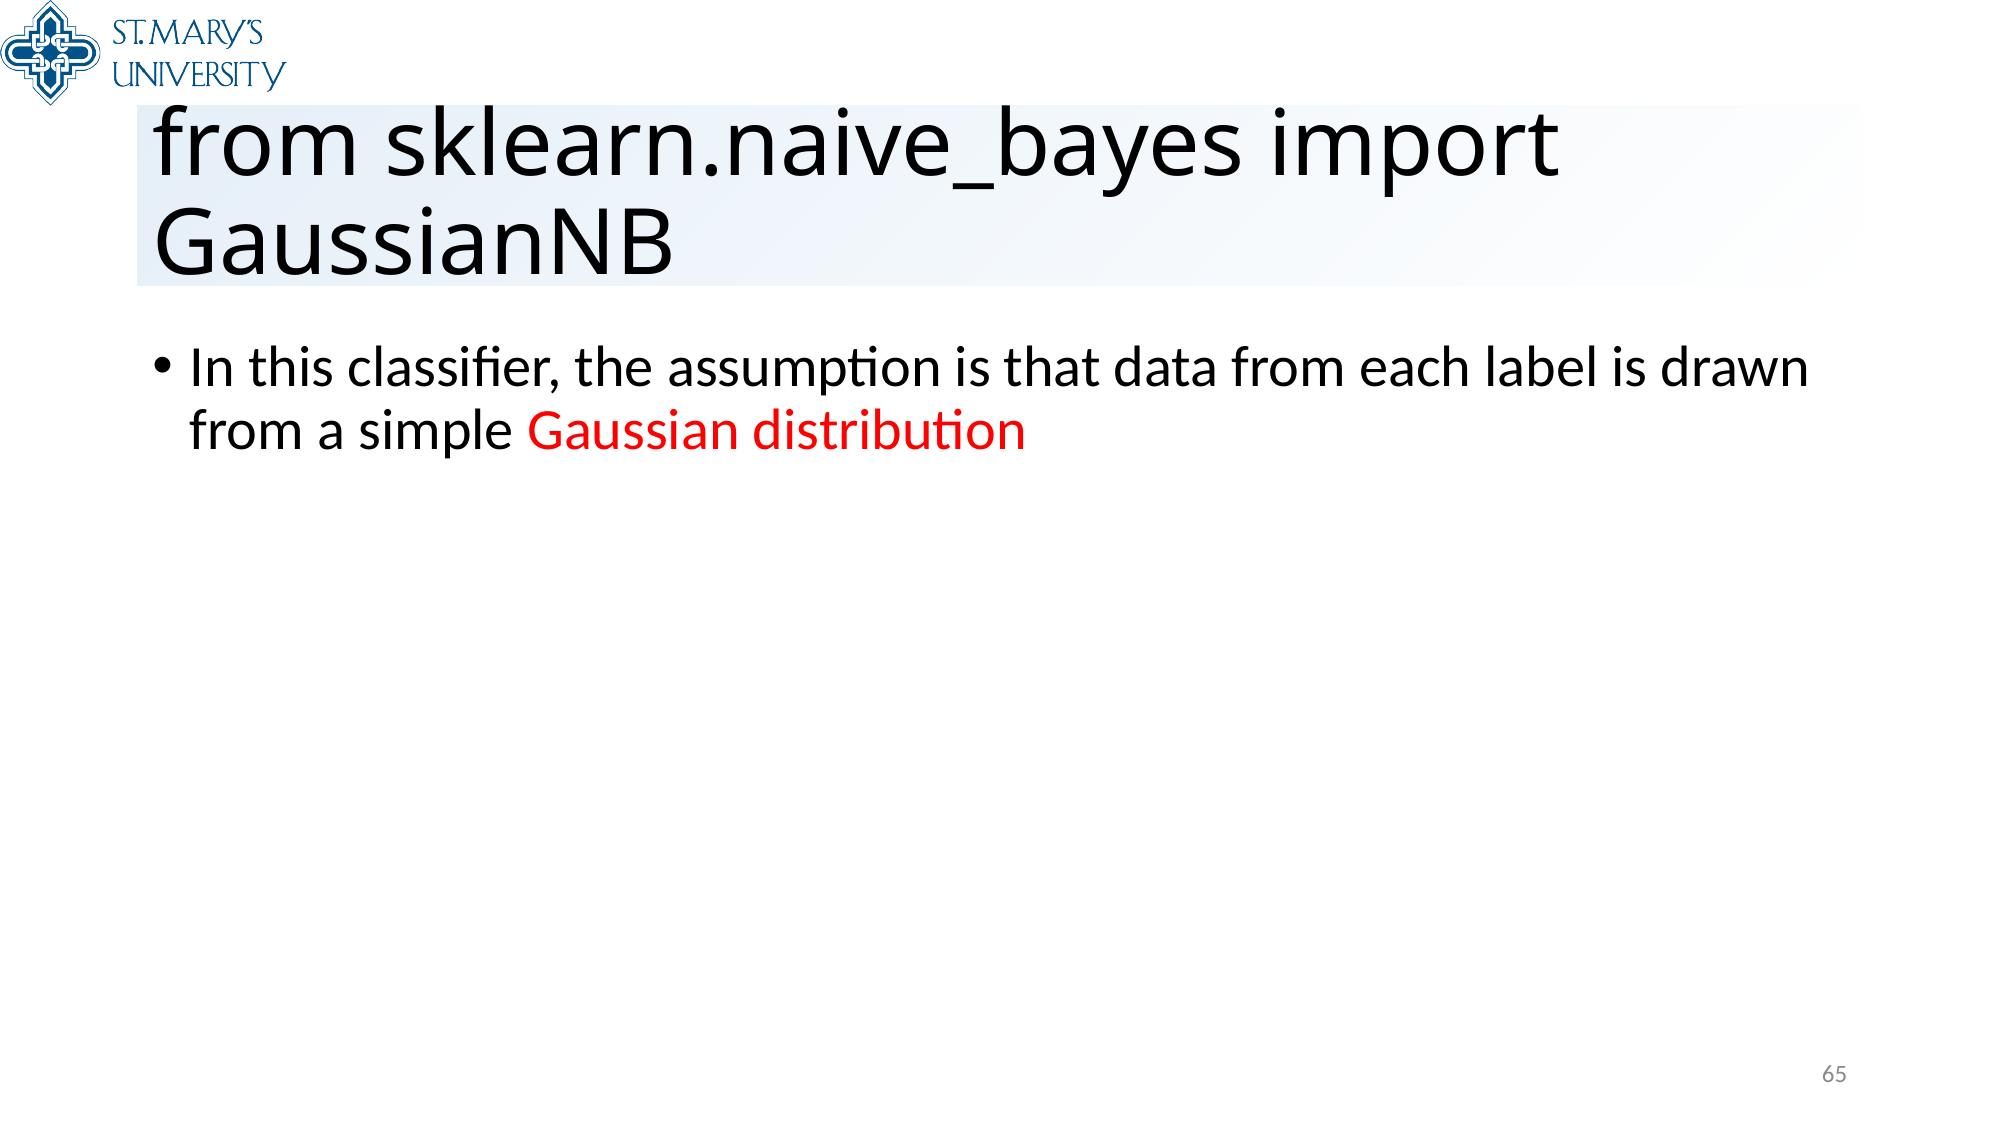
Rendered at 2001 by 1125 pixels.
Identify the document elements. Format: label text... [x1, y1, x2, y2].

list In this classifier, the assumption is that data from each label is drawn from a simple Gaussian distribution [137, 328, 1863, 1043]
picture [0, 0, 287, 106]
slide_number 65 [1412, 1042, 1863, 1103]
title from sklearn.naive_bayes import GaussianNB [137, 105, 1863, 286]
